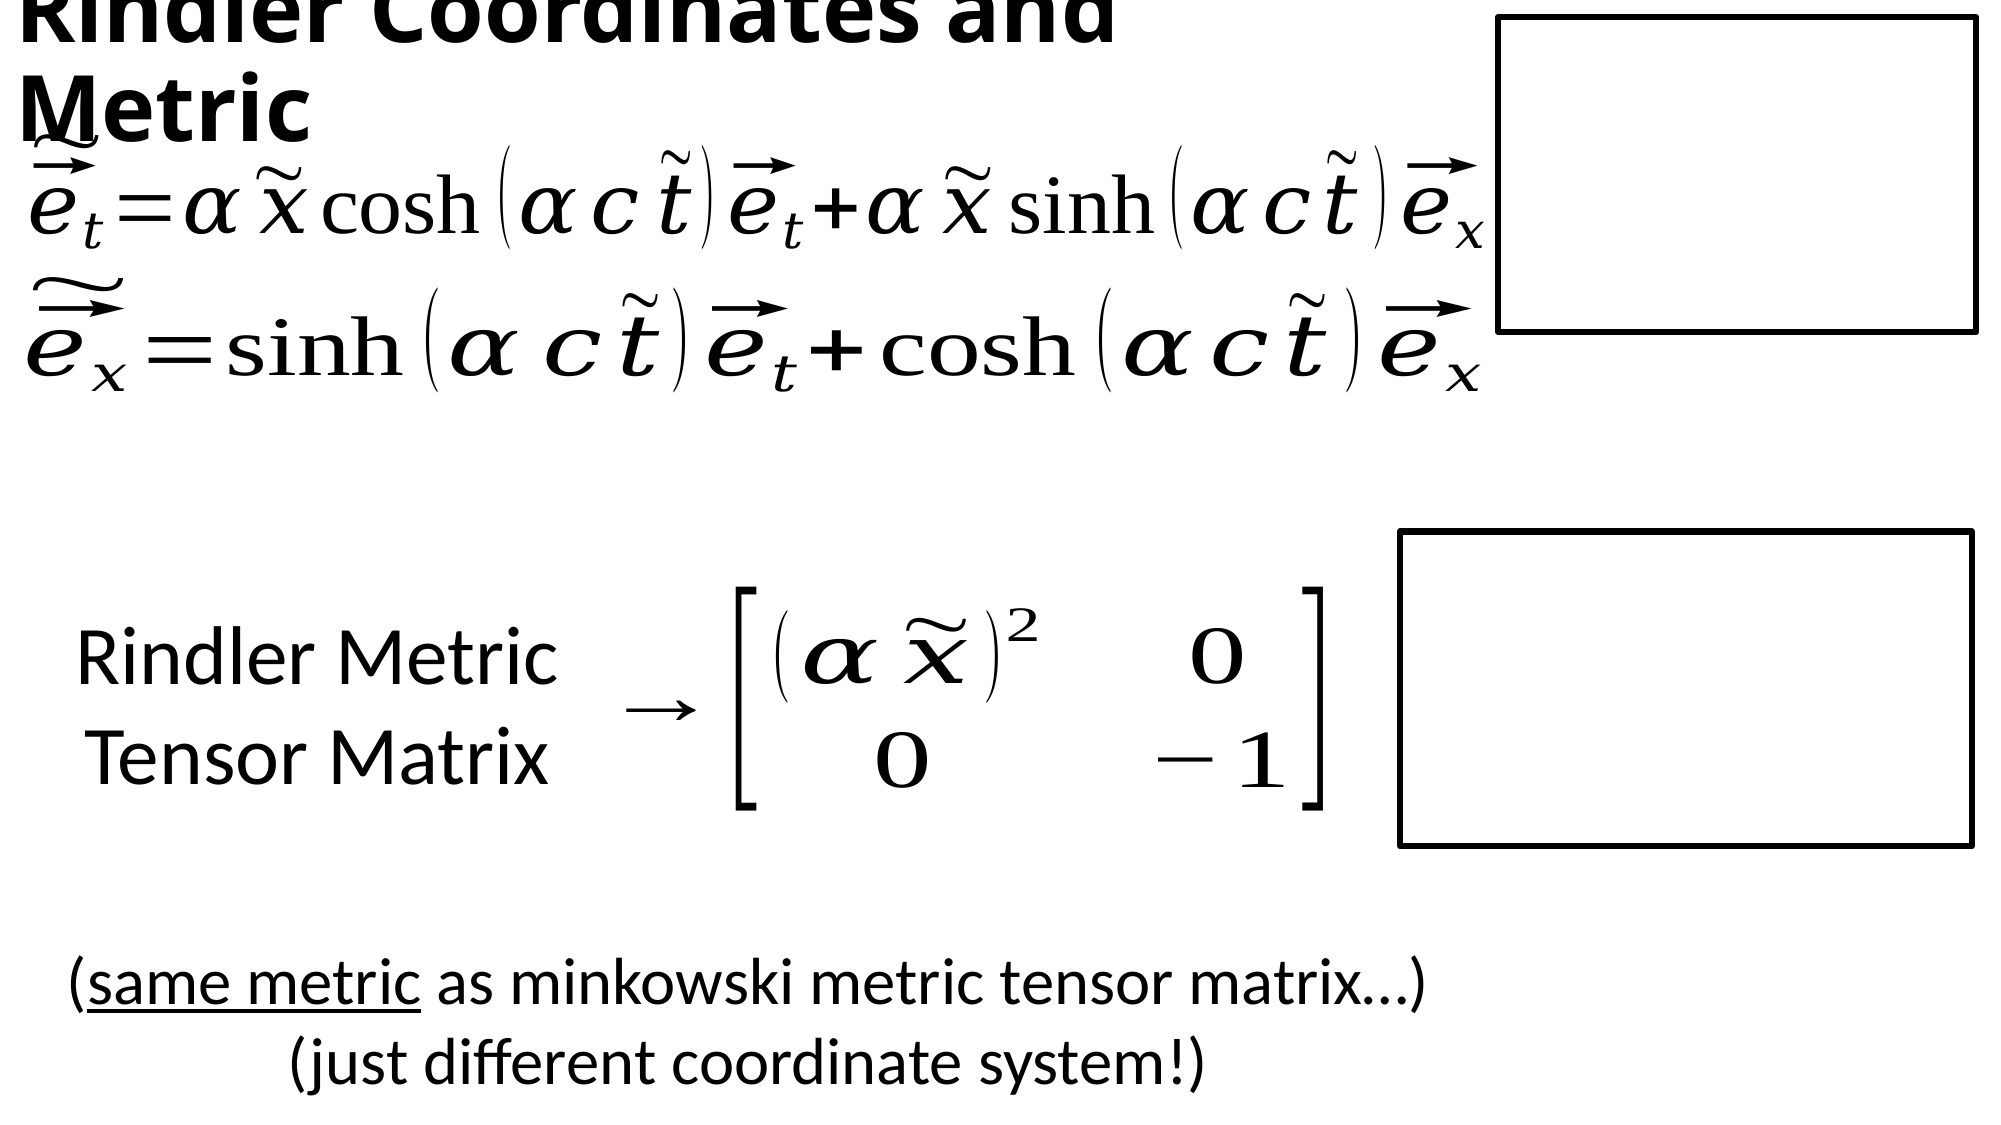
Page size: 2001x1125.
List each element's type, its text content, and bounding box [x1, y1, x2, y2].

text_box (same metric as minkowski metric tensor matrix…) (just different coordinate system!) [51, 930, 1445, 1105]
title Rindler Coordinates and Metric [0, 0, 1200, 124]
text_box Rindler Metric Tensor Matrix [60, 593, 574, 809]
